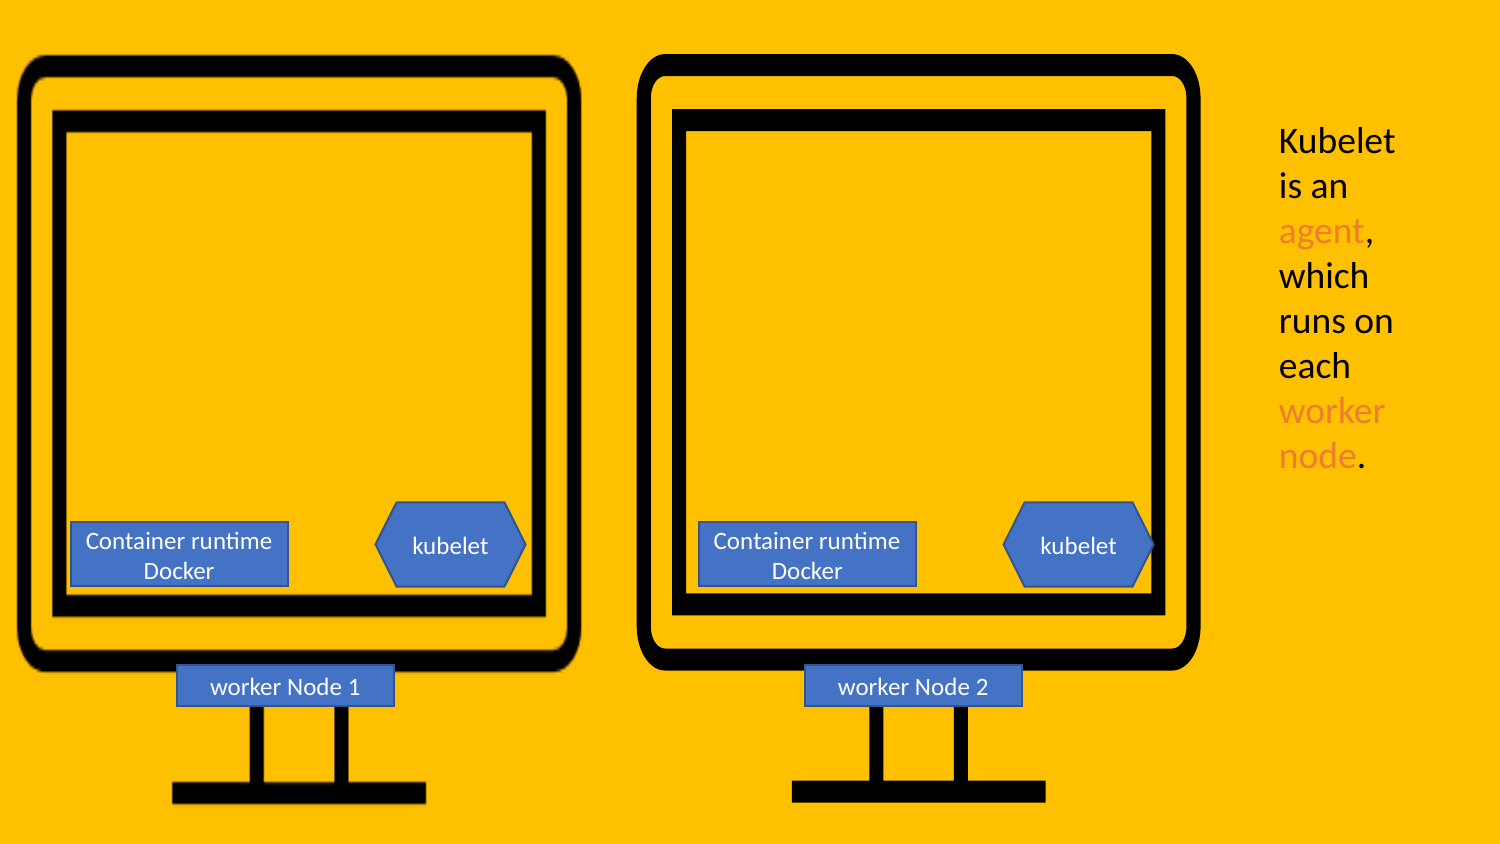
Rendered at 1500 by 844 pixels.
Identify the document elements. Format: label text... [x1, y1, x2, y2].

text_box Kubelet is an agent, which runs on each worker node. [1264, 109, 1430, 484]
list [0, 0, 638, 844]
text_box [1231, 29, 1430, 707]
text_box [636, 54, 1201, 803]
